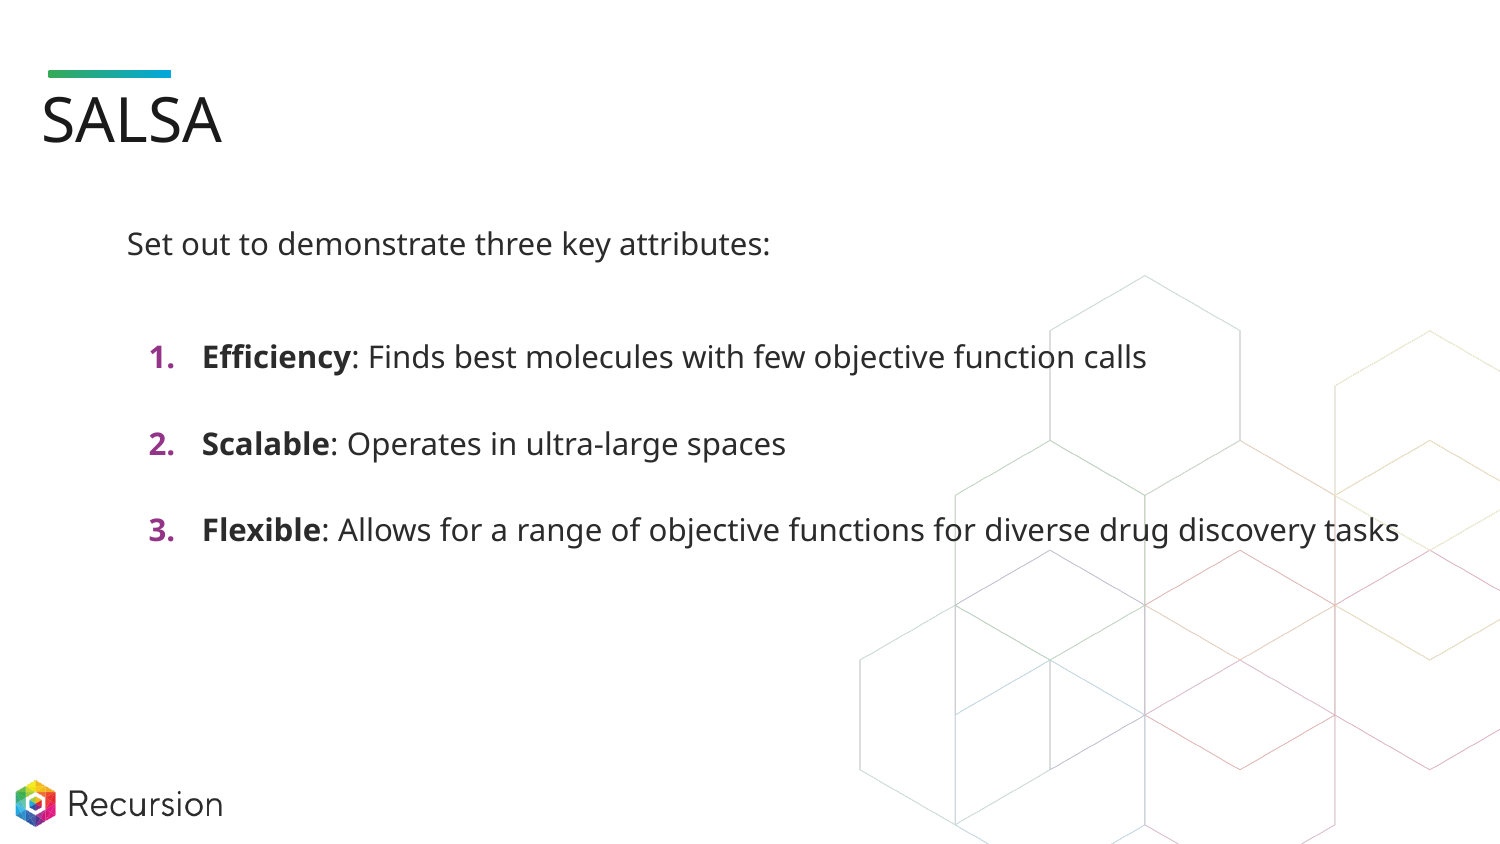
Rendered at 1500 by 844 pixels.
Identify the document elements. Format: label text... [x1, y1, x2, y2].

text_box SALSA [26, 65, 1288, 154]
list Set out to demonstrate three key attributes: Efficiency: Finds best molecules with few objective function calls Scalable: Operates in ultra-large spaces Flexible: Allows for a range of objective functions for diverse drug discovery tasks [111, 203, 1420, 506]
picture [15, 779, 222, 827]
